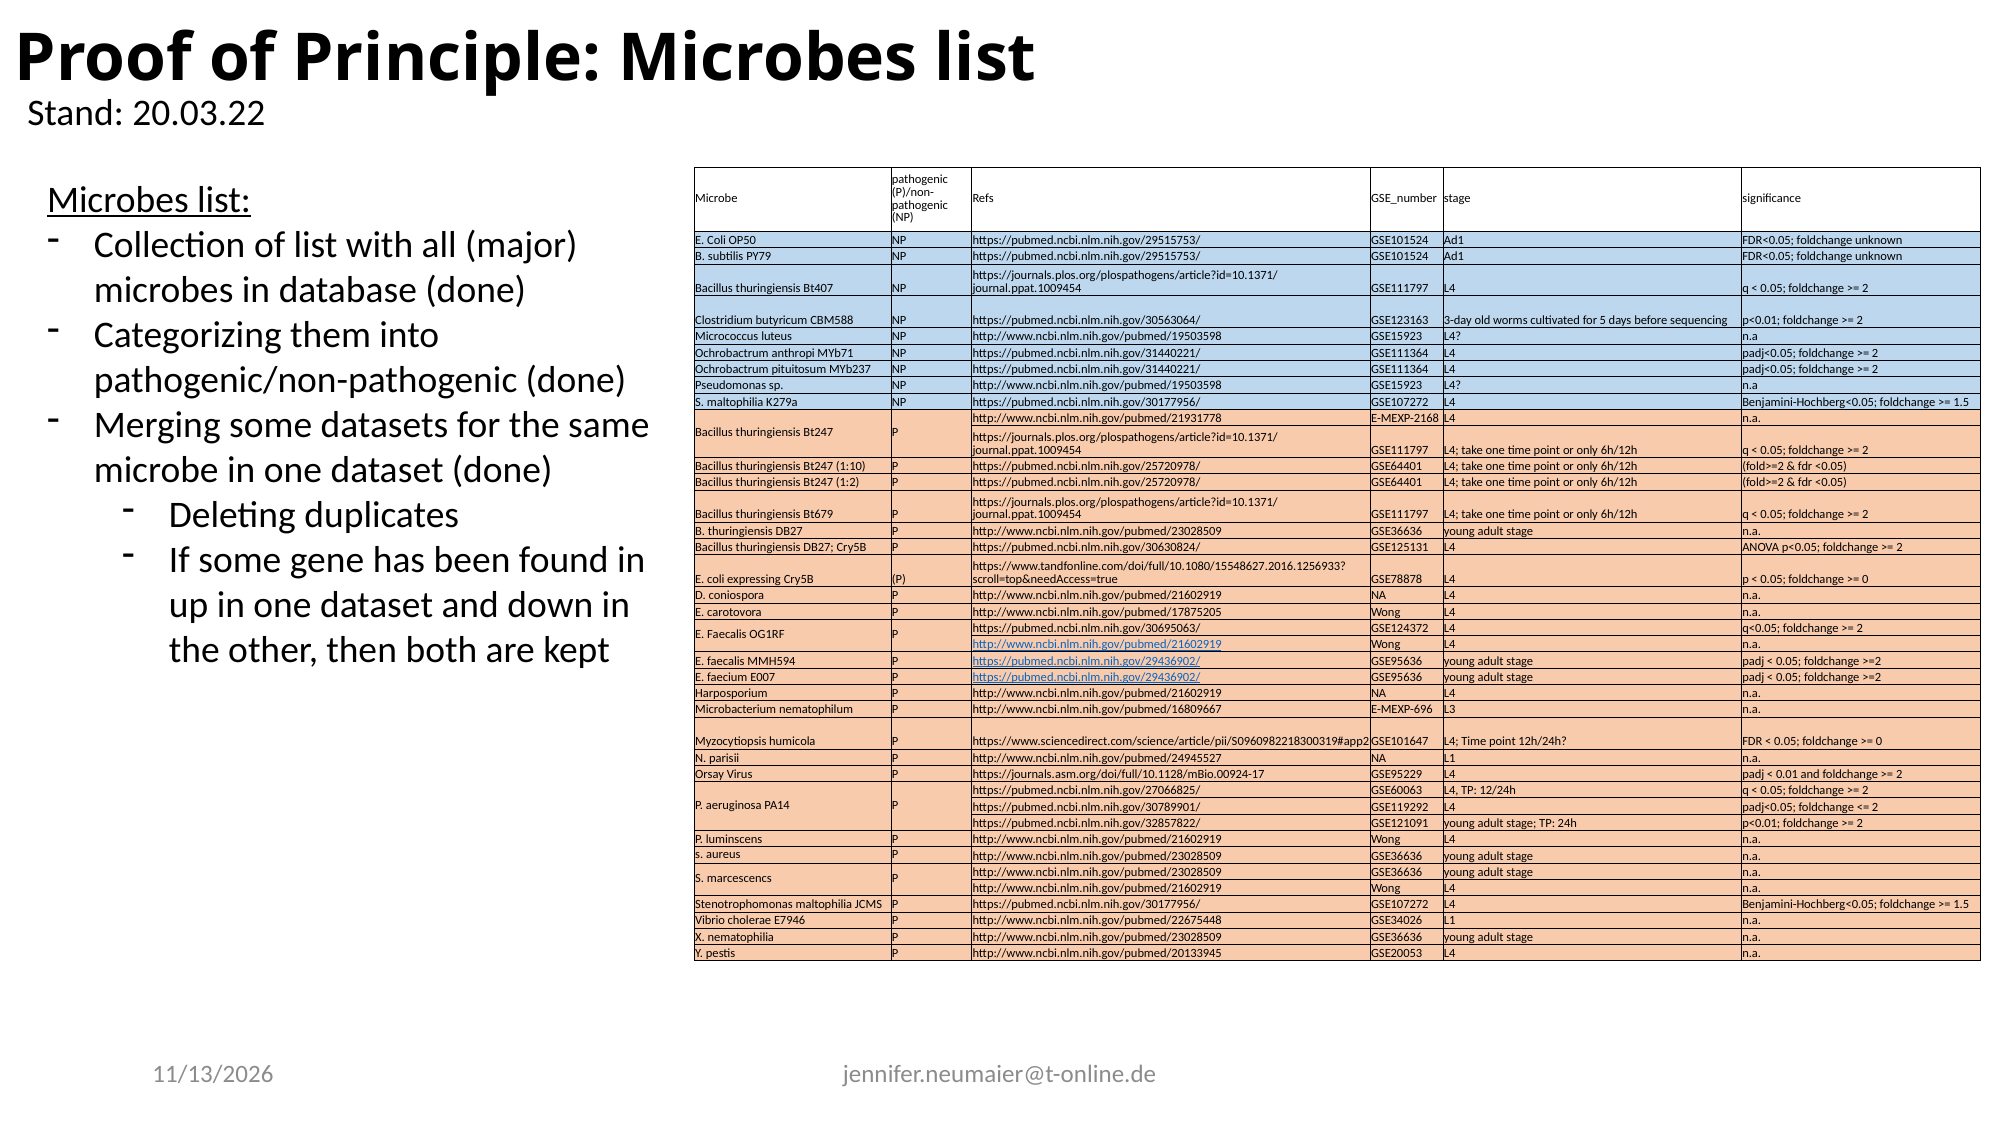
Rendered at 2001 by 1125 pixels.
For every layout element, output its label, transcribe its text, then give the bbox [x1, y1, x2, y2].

table_cell GSE111364 [1371, 361, 1443, 376]
table_cell B. subtilis PY79 [695, 248, 891, 264]
table_cell https://pubmed.ncbi.nlm.nih.gov/30789901/ [972, 798, 1370, 814]
table_header Microbe [695, 168, 891, 231]
table_cell P. luminscens [695, 831, 891, 846]
text_box Stand: 20.03.22 [12, 80, 404, 141]
table_cell GSE60063 [1371, 782, 1443, 797]
table_cell GSE64401 [1371, 474, 1443, 490]
table_cell E-MEXP-2168 [1371, 410, 1443, 425]
table_cell Ochrobactrum anthropi MYb71 [695, 345, 891, 360]
table_cell P [892, 750, 971, 765]
table_cell Ad1 [1444, 248, 1741, 264]
table_cell https://journals.asm.org/doi/full/10.1128/mBio.00924-17 [972, 766, 1370, 781]
table_cell E. faecium E007 [695, 669, 891, 684]
table_cell https://pubmed.ncbi.nlm.nih.gov/27066825/ [972, 782, 1370, 797]
table_cell GSE36636 [1371, 864, 1443, 879]
table_cell http://www.ncbi.nlm.nih.gov/pubmed/21931778 [972, 410, 1370, 425]
table_cell P [892, 718, 971, 749]
table_cell P [892, 831, 971, 846]
table_cell P [892, 620, 971, 651]
table_cell L4 [1444, 896, 1741, 912]
table_cell https://pubmed.ncbi.nlm.nih.gov/30177956/ [972, 394, 1370, 409]
table_cell http://www.ncbi.nlm.nih.gov/pubmed/22675448 [972, 913, 1370, 928]
footer jennifer.neumaier@t-online.de [662, 1042, 1338, 1103]
table_cell GSE95636 [1371, 652, 1443, 668]
table_cell Bacillus thuringiensis Bt407 [695, 265, 891, 295]
table_cell L4, TP: 12/24h [1444, 782, 1741, 797]
table_cell L4; take one time point or only 6h/12h [1444, 426, 1741, 457]
table_cell P [892, 896, 971, 912]
table_cell n.a. [1742, 847, 1980, 863]
table_cell L4 [1444, 945, 1741, 960]
table_cell NP [892, 232, 971, 247]
table_cell GSE101647 [1371, 718, 1443, 749]
table_cell P [892, 410, 971, 457]
table_cell L4 [1444, 539, 1741, 554]
table_cell n.a. [1742, 701, 1980, 717]
table_cell Clostridium butyricum CBM588 [695, 296, 891, 327]
table_cell P [892, 458, 971, 473]
table_cell 3-day old worms cultivated for 5 days before sequencing [1444, 296, 1741, 327]
table_cell https://pubmed.ncbi.nlm.nih.gov/30630824/ [972, 539, 1370, 554]
table_cell L4 [1444, 604, 1741, 619]
table_cell L4? [1444, 377, 1741, 393]
table_cell q < 0.05; foldchange >= 2 [1742, 265, 1980, 295]
table_cell Wong [1371, 604, 1443, 619]
table_cell Orsay Virus [695, 766, 891, 781]
table_cell young adult stage [1444, 523, 1741, 538]
table_cell GSE119292 [1371, 798, 1443, 814]
table_cell http://www.ncbi.nlm.nih.gov/pubmed/21602919 [972, 636, 1370, 651]
table_cell L4 [1444, 798, 1741, 814]
table_cell GSE101524 [1371, 248, 1443, 264]
table_cell P. aeruginosa PA14 [695, 782, 891, 830]
table_cell young adult stage [1444, 669, 1741, 684]
table_cell n.a. [1742, 831, 1980, 846]
table_cell Wong [1371, 880, 1443, 895]
table_cell padj < 0.05; foldchange >=2 [1742, 652, 1980, 668]
table_cell http://www.ncbi.nlm.nih.gov/pubmed/21602919 [972, 880, 1370, 895]
table_cell P [892, 929, 971, 944]
table_cell NP [892, 296, 971, 327]
table_cell n.a. [1742, 523, 1980, 538]
table_cell https://pubmed.ncbi.nlm.nih.gov/29515753/ [972, 232, 1370, 247]
table_cell GSE34026 [1371, 913, 1443, 928]
table_cell https://pubmed.ncbi.nlm.nih.gov/29436902/ [972, 652, 1370, 668]
table_cell Wong [1371, 636, 1443, 651]
table_cell L4; take one time point or only 6h/12h [1444, 474, 1741, 490]
table_cell https://pubmed.ncbi.nlm.nih.gov/31440221/ [972, 345, 1370, 360]
table_cell L4; take one time point or only 6h/12h [1444, 458, 1741, 473]
table_cell q < 0.05; foldchange >= 2 [1742, 426, 1980, 457]
table_cell GSE36636 [1371, 929, 1443, 944]
table_cell E. Coli OP50 [695, 232, 891, 247]
table_cell NP [892, 361, 971, 376]
table_cell NP [892, 265, 971, 295]
table_cell p < 0.05; foldchange >= 0 [1742, 555, 1980, 586]
table_cell NP [892, 394, 971, 409]
table_cell D. coniospora [695, 587, 891, 603]
table_cell P [892, 474, 971, 490]
table_cell NP [892, 345, 971, 360]
table_cell https://journals.plos.org/plospathogens/article?id=10.1371/journal.ppat.1009454 [972, 426, 1370, 457]
table_cell https://pubmed.ncbi.nlm.nih.gov/31440221/ [972, 361, 1370, 376]
table_cell NP [892, 328, 971, 344]
table_cell http://www.ncbi.nlm.nih.gov/pubmed/16809667 [972, 701, 1370, 717]
table_cell FDR<0.05; foldchange unknown [1742, 248, 1980, 264]
table_cell Bacillus thuringiensis Bt679 [695, 491, 891, 522]
table_cell GSE20053 [1371, 945, 1443, 960]
table_cell L1 [1444, 913, 1741, 928]
table_cell GSE111364 [1371, 345, 1443, 360]
table_cell GSE78878 [1371, 555, 1443, 586]
table_cell https://www.tandfonline.com/doi/full/10.1080/15548627.2016.1256933?scroll=top&needAccess=true [972, 555, 1370, 586]
table_cell P [892, 847, 971, 863]
table_cell ANOVA p<0.05; foldchange >= 2 [1742, 539, 1980, 554]
table_cell http://www.ncbi.nlm.nih.gov/pubmed/19503598 [972, 377, 1370, 393]
table_cell http://www.ncbi.nlm.nih.gov/pubmed/20133945 [972, 945, 1370, 960]
table_cell L4 [1444, 831, 1741, 846]
table_cell https://www.sciencedirect.com/science/article/pii/S0960982218300319#app2 [972, 718, 1370, 749]
table_cell GSE101524 [1371, 232, 1443, 247]
table_cell n.a. [1742, 750, 1980, 765]
table_cell Stenotrophomonas maltophilia JCMS [695, 896, 891, 912]
table_cell Bacillus thuringiensis Bt247 (1:2) [695, 474, 891, 490]
table_cell q < 0.05; foldchange >= 2 [1742, 491, 1980, 522]
table_cell GSE124372 [1371, 620, 1443, 635]
table_cell L4 [1444, 394, 1741, 409]
table_cell NA [1371, 587, 1443, 603]
table_cell X. nematophilia [695, 929, 891, 944]
table_cell GSE123163 [1371, 296, 1443, 327]
table_header stage [1444, 168, 1741, 231]
table_cell NA [1371, 685, 1443, 700]
table_cell NA [1371, 750, 1443, 765]
table_cell http://www.ncbi.nlm.nih.gov/pubmed/24945527 [972, 750, 1370, 765]
table_cell P [892, 491, 971, 522]
table_cell Benjamini-Hochberg<0.05; foldchange >= 1.5 [1742, 896, 1980, 912]
table_cell P [892, 782, 971, 830]
table_cell L1 [1444, 750, 1741, 765]
table_cell GSE125131 [1371, 539, 1443, 554]
table_cell n.a [1742, 328, 1980, 344]
table_cell padj < 0.01 and foldchange >= 2 [1742, 766, 1980, 781]
table_cell young adult stage [1444, 864, 1741, 879]
table_cell Vibrio cholerae E7946 [695, 913, 891, 928]
table_cell Y. pestis [695, 945, 891, 960]
table_cell P [892, 864, 971, 895]
table_cell L4 [1444, 265, 1741, 295]
table_cell S. maltophilia K279a [695, 394, 891, 409]
table_cell GSE36636 [1371, 523, 1443, 538]
table_header pathogenic (P)/non-pathogenic (NP) [892, 168, 971, 231]
table_cell P [892, 652, 971, 668]
table_cell Pseudomonas sp. [695, 377, 891, 393]
table_cell http://www.ncbi.nlm.nih.gov/pubmed/23028509 [972, 847, 1370, 863]
table_cell GSE15923 [1371, 377, 1443, 393]
table_cell https://pubmed.ncbi.nlm.nih.gov/30563064/ [972, 296, 1370, 327]
table_header Refs [972, 168, 1370, 231]
table_cell (fold>=2 & fdr <0.05) [1742, 458, 1980, 473]
table_cell Ochrobactrum pituitosum MYb237 [695, 361, 891, 376]
table_cell L4 [1444, 345, 1741, 360]
table_cell http://www.ncbi.nlm.nih.gov/pubmed/21602919 [972, 587, 1370, 603]
table_cell https://journals.plos.org/plospathogens/article?id=10.1371/journal.ppat.1009454 [972, 265, 1370, 295]
table_cell q < 0.05; foldchange >= 2 [1742, 782, 1980, 797]
table_cell GSE95636 [1371, 669, 1443, 684]
table_cell P [892, 523, 971, 538]
table_cell L4; Time point 12h/24h? [1444, 718, 1741, 749]
table_cell n.a. [1742, 929, 1980, 944]
table_cell GSE15923 [1371, 328, 1443, 344]
table_cell Bacillus thuringiensis Bt247 [695, 410, 891, 457]
table_cell Bacillus thuringiensis Bt247 (1:10) [695, 458, 891, 473]
table_cell http://www.ncbi.nlm.nih.gov/pubmed/23028509 [972, 523, 1370, 538]
table_cell P [892, 945, 971, 960]
table_cell L4? [1444, 328, 1741, 344]
table_cell q<0.05; foldchange >= 2 [1742, 620, 1980, 635]
table_cell L3 [1444, 701, 1741, 717]
text_box Proof of Principle: Microbes list [0, 15, 1200, 103]
table_cell N. parisii [695, 750, 891, 765]
table_cell http://www.ncbi.nlm.nih.gov/pubmed/23028509 [972, 864, 1370, 879]
table_cell P [892, 539, 971, 554]
table_cell young adult stage [1444, 652, 1741, 668]
table_cell P [892, 766, 971, 781]
table_cell Microbacterium nematophilum [695, 701, 891, 717]
table_cell P [892, 587, 971, 603]
table_cell padj<0.05; foldchange >= 2 [1742, 361, 1980, 376]
table_cell http://www.ncbi.nlm.nih.gov/pubmed/17875205 [972, 604, 1370, 619]
table_cell https://pubmed.ncbi.nlm.nih.gov/25720978/ [972, 474, 1370, 490]
table_cell L4 [1444, 620, 1741, 635]
table_cell L4; take one time point or only 6h/12h [1444, 491, 1741, 522]
table_cell n.a. [1742, 880, 1980, 895]
table_cell p<0.01; foldchange >= 2 [1742, 815, 1980, 830]
table_cell L4 [1444, 685, 1741, 700]
table_cell GSE107272 [1371, 896, 1443, 912]
table_cell GSE64401 [1371, 458, 1443, 473]
table_cell n.a [1742, 377, 1980, 393]
table_cell S. marcescencs [695, 864, 891, 895]
table_cell NP [892, 377, 971, 393]
table_cell padj < 0.05; foldchange >=2 [1742, 669, 1980, 684]
table_cell n.a. [1742, 945, 1980, 960]
table_cell E-MEXP-696 [1371, 701, 1443, 717]
table_cell s. aureus [695, 847, 891, 863]
table_cell E. carotovora [695, 604, 891, 619]
table_cell n.a. [1742, 636, 1980, 651]
table_cell young adult stage; TP: 24h [1444, 815, 1741, 830]
table_cell NP [892, 248, 971, 264]
table_cell L4 [1444, 555, 1741, 586]
table_cell Myzocytiopsis humicola [695, 718, 891, 749]
table_cell https://pubmed.ncbi.nlm.nih.gov/30177956/ [972, 896, 1370, 912]
table_cell n.a. [1742, 685, 1980, 700]
table_cell GSE36636 [1371, 847, 1443, 863]
table_cell n.a. [1742, 913, 1980, 928]
table_cell FDR<0.05; foldchange unknown [1742, 232, 1980, 247]
table_cell https://pubmed.ncbi.nlm.nih.gov/30695063/ [972, 620, 1370, 635]
table_cell L4 [1444, 361, 1741, 376]
table_cell n.a. [1742, 864, 1980, 879]
table_cell n.a. [1742, 410, 1980, 425]
text_box Microbes list: Collection of list with all (major) microbes in database (done) Categorizing them into pathogenic/non-pathogenic (done) Merging some datasets for the same microbe in one dataset (done) Deleting duplicates If some gene has been found in up in one dataset and down in the other, then both are kept [32, 167, 694, 678]
table_cell P [892, 701, 971, 717]
table_cell GSE111797 [1371, 491, 1443, 522]
table_cell Micrococcus luteus [695, 328, 891, 344]
table_cell Wong [1371, 831, 1443, 846]
table_cell P [892, 669, 971, 684]
table_cell https://journals.plos.org/plospathogens/article?id=10.1371/journal.ppat.1009454 [972, 491, 1370, 522]
table_cell L4 [1444, 587, 1741, 603]
table_cell FDR < 0.05; foldchange >= 0 [1742, 718, 1980, 749]
table_cell GSE111797 [1371, 265, 1443, 295]
table_cell Benjamini-Hochberg<0.05; foldchange >= 1.5 [1742, 394, 1980, 409]
table_cell (P) [892, 555, 971, 586]
table_cell Harposporium [695, 685, 891, 700]
table_cell http://www.ncbi.nlm.nih.gov/pubmed/21602919 [972, 831, 1370, 846]
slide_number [137, 1042, 588, 1103]
table_cell https://pubmed.ncbi.nlm.nih.gov/29436902/ [972, 669, 1370, 684]
table_cell GSE107272 [1371, 394, 1443, 409]
table_cell http://www.ncbi.nlm.nih.gov/pubmed/23028509 [972, 929, 1370, 944]
table_cell E. Faecalis OG1RF [695, 620, 891, 651]
table_cell L4 [1444, 766, 1741, 781]
table_cell https://pubmed.ncbi.nlm.nih.gov/25720978/ [972, 458, 1370, 473]
table_cell padj<0.05; foldchange <= 2 [1742, 798, 1980, 814]
table_cell http://www.ncbi.nlm.nih.gov/pubmed/21602919 [972, 685, 1370, 700]
table_cell P [892, 604, 971, 619]
table_cell E. faecalis MMH594 [695, 652, 891, 668]
table_cell L4 [1444, 636, 1741, 651]
table_cell L4 [1444, 880, 1741, 895]
table_cell E. coli expressing Cry5B [695, 555, 891, 586]
table_header GSE_number [1371, 168, 1443, 231]
table_cell http://www.ncbi.nlm.nih.gov/pubmed/19503598 [972, 328, 1370, 344]
table_cell Bacillus thuringiensis DB27; Cry5B [695, 539, 891, 554]
table_cell GSE111797 [1371, 426, 1443, 457]
table_cell P [892, 685, 971, 700]
table_cell https://pubmed.ncbi.nlm.nih.gov/32857822/ [972, 815, 1370, 830]
table_cell n.a. [1742, 587, 1980, 603]
table_cell (fold>=2 & fdr <0.05) [1742, 474, 1980, 490]
table_cell n.a. [1742, 604, 1980, 619]
table_cell padj<0.05; foldchange >= 2 [1742, 345, 1980, 360]
table_cell young adult stage [1444, 847, 1741, 863]
table_cell GSE121091 [1371, 815, 1443, 830]
table_cell B. thuringiensis DB27 [695, 523, 891, 538]
table_cell p<0.01; foldchange >= 2 [1742, 296, 1980, 327]
table_header significance [1742, 168, 1980, 231]
table_cell https://pubmed.ncbi.nlm.nih.gov/29515753/ [972, 248, 1370, 264]
table_cell L4 [1444, 410, 1741, 425]
table_cell young adult stage [1444, 929, 1741, 944]
table_cell P [892, 913, 971, 928]
table_cell GSE95229 [1371, 766, 1443, 781]
table_cell Ad1 [1444, 232, 1741, 247]
